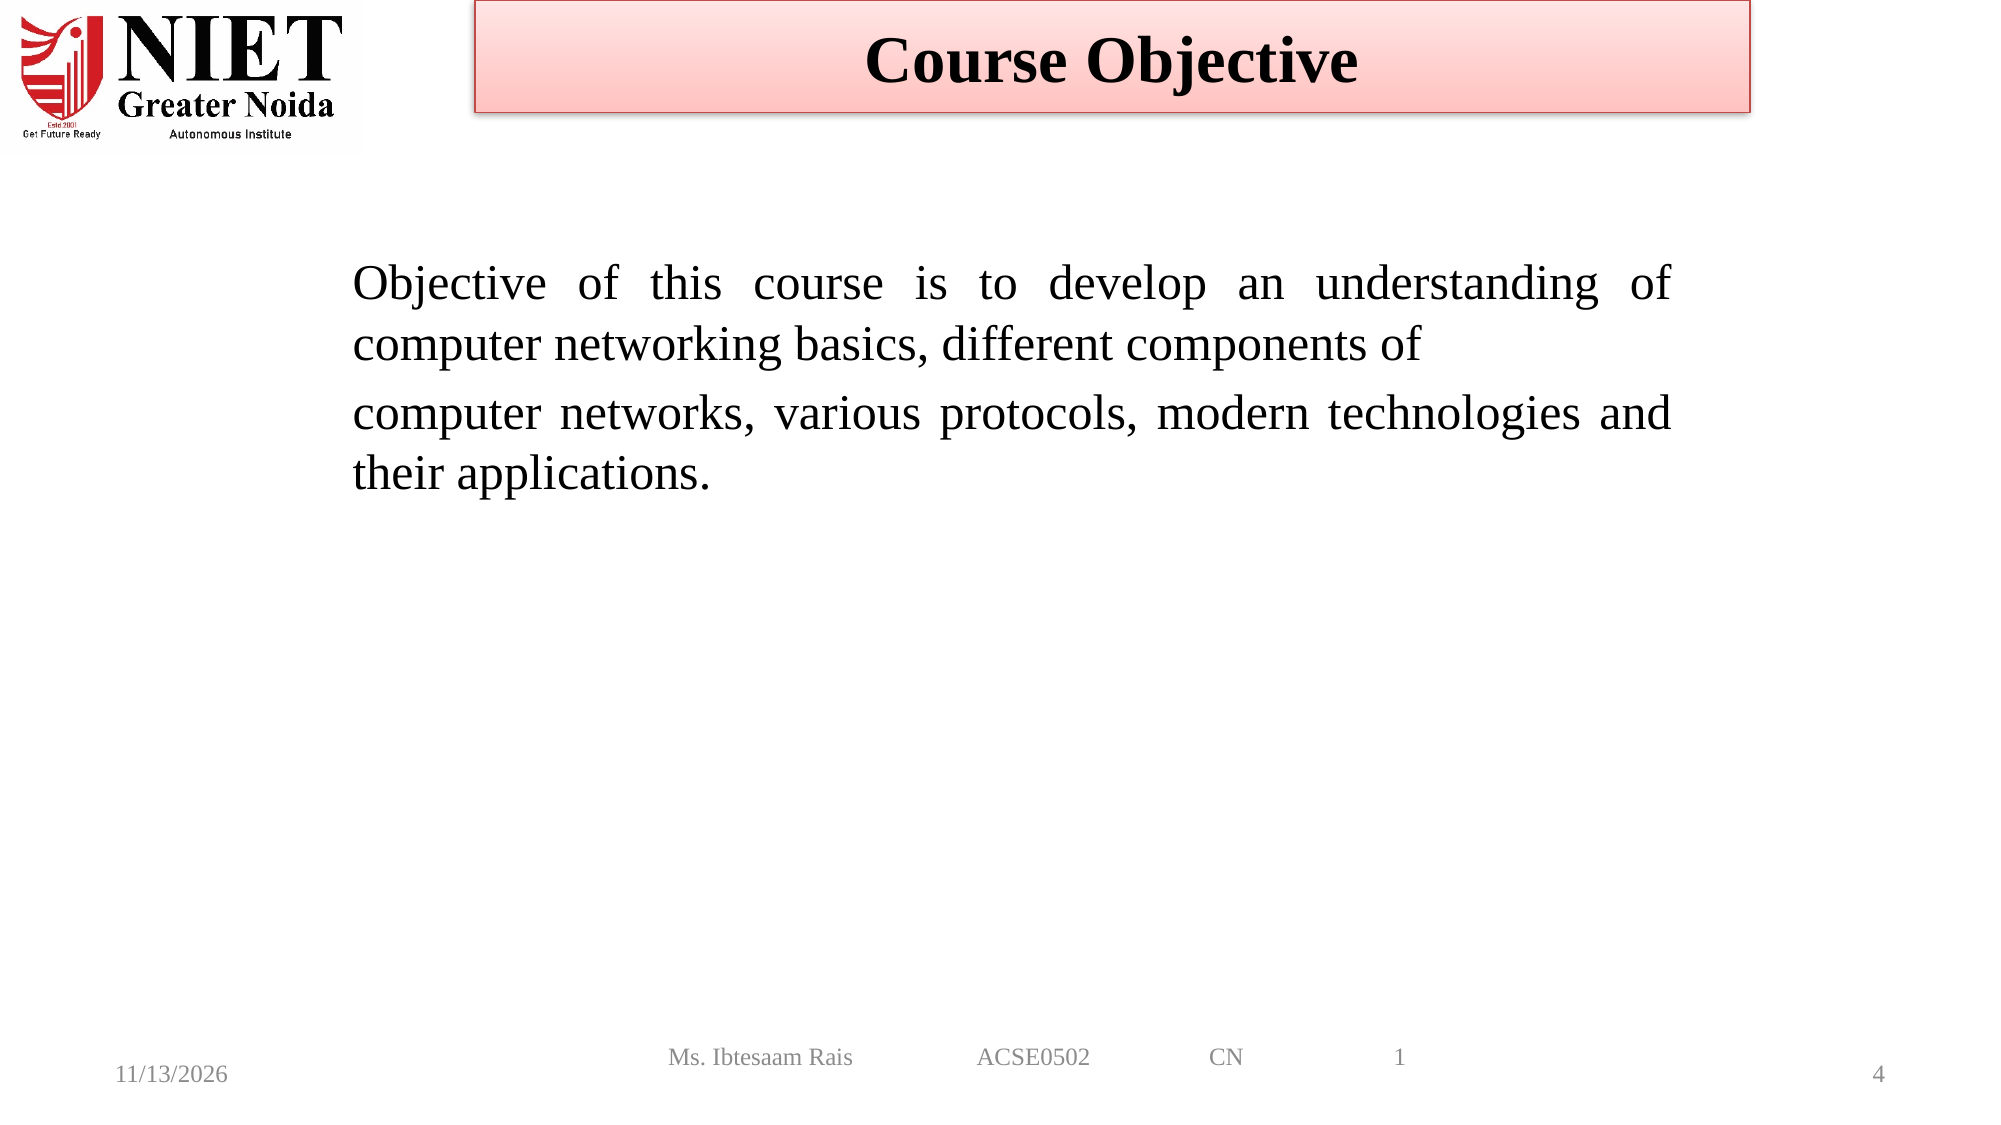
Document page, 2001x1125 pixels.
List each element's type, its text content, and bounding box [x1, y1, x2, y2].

picture [0, 0, 363, 156]
slide_number 4 [1433, 1042, 1900, 1103]
text_box Course Objective [474, 0, 1751, 113]
footer Ms. Ibtesaam Rais ACSE0502 CN 1 [624, 1025, 1450, 1085]
list Objective of this course is to develop an understanding of computer networking basics, different components of computer networks, various protocols, modern technologies and their applications. [337, 187, 1688, 930]
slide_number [99, 1042, 567, 1103]
